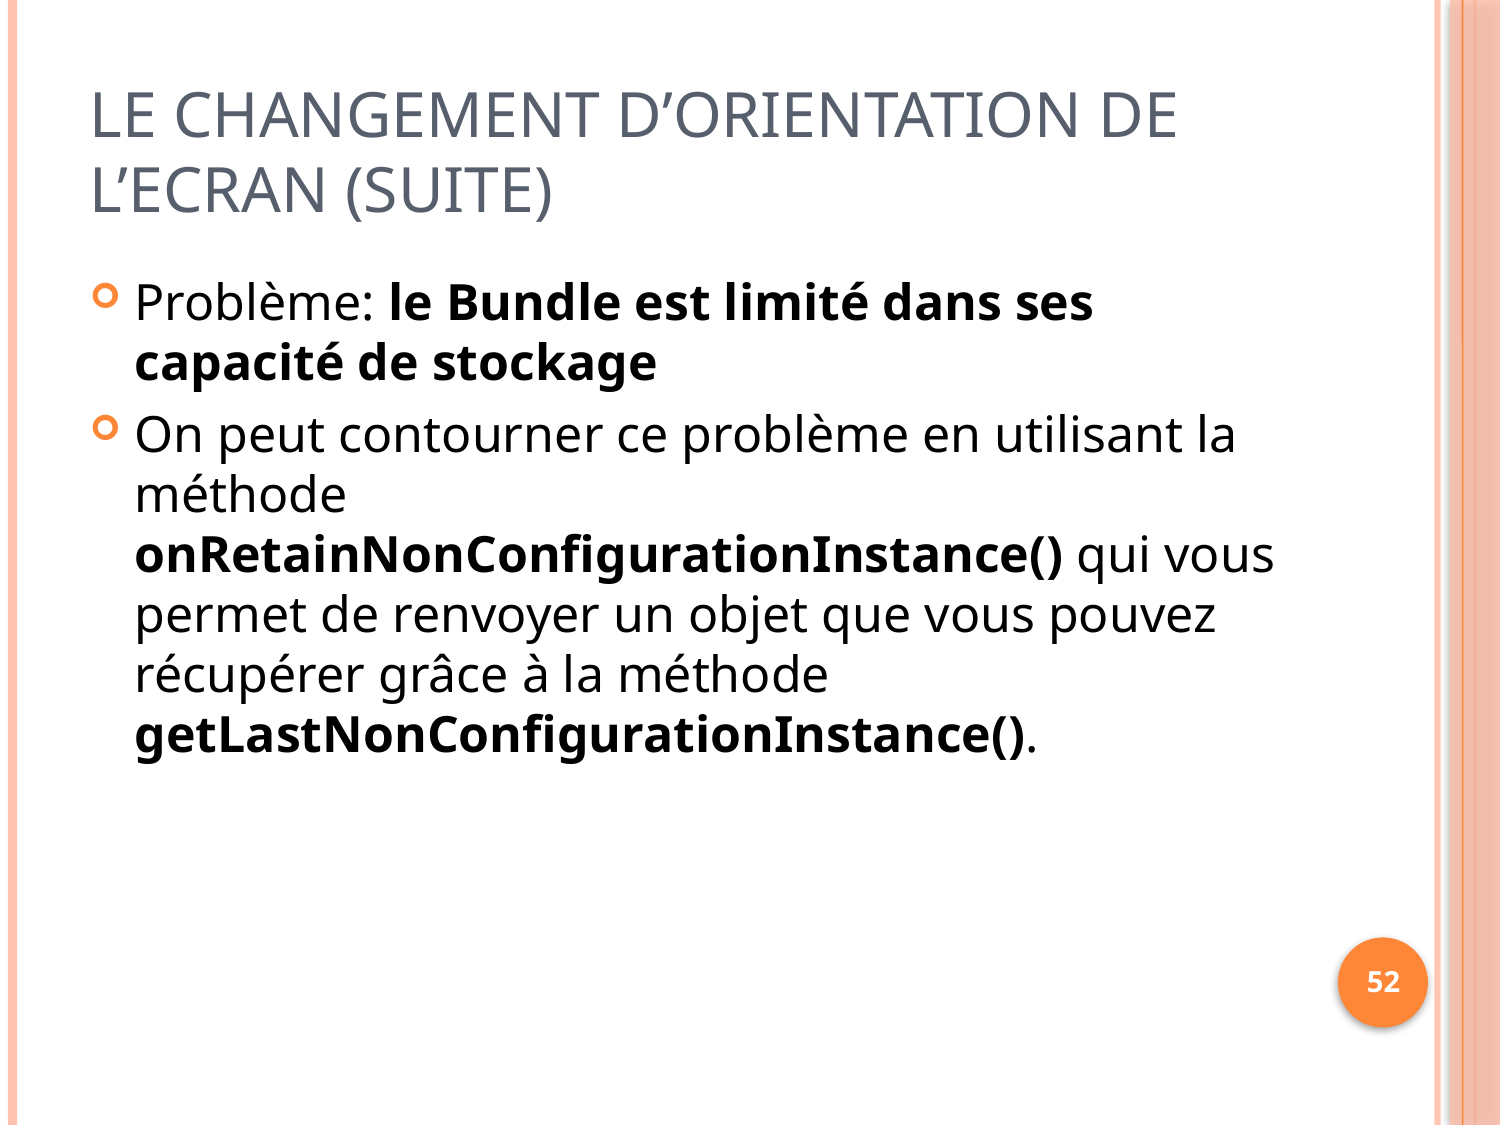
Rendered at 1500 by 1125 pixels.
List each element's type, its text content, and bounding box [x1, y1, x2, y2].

title Le changement d’orientation de l’ecran (suite) [75, 45, 1300, 233]
list Problème: le Bundle est limité dans ses capacité de stockage On peut contourner ce problème en utilisant la méthode onRetainNonConfigurationInstance() qui vous permet de renvoyer un objet que vous pouvez récupérer grâce à la méthode getLastNonConfigurationInstance(). [75, 262, 1300, 1062]
slide_number 52 [1333, 940, 1434, 1027]
